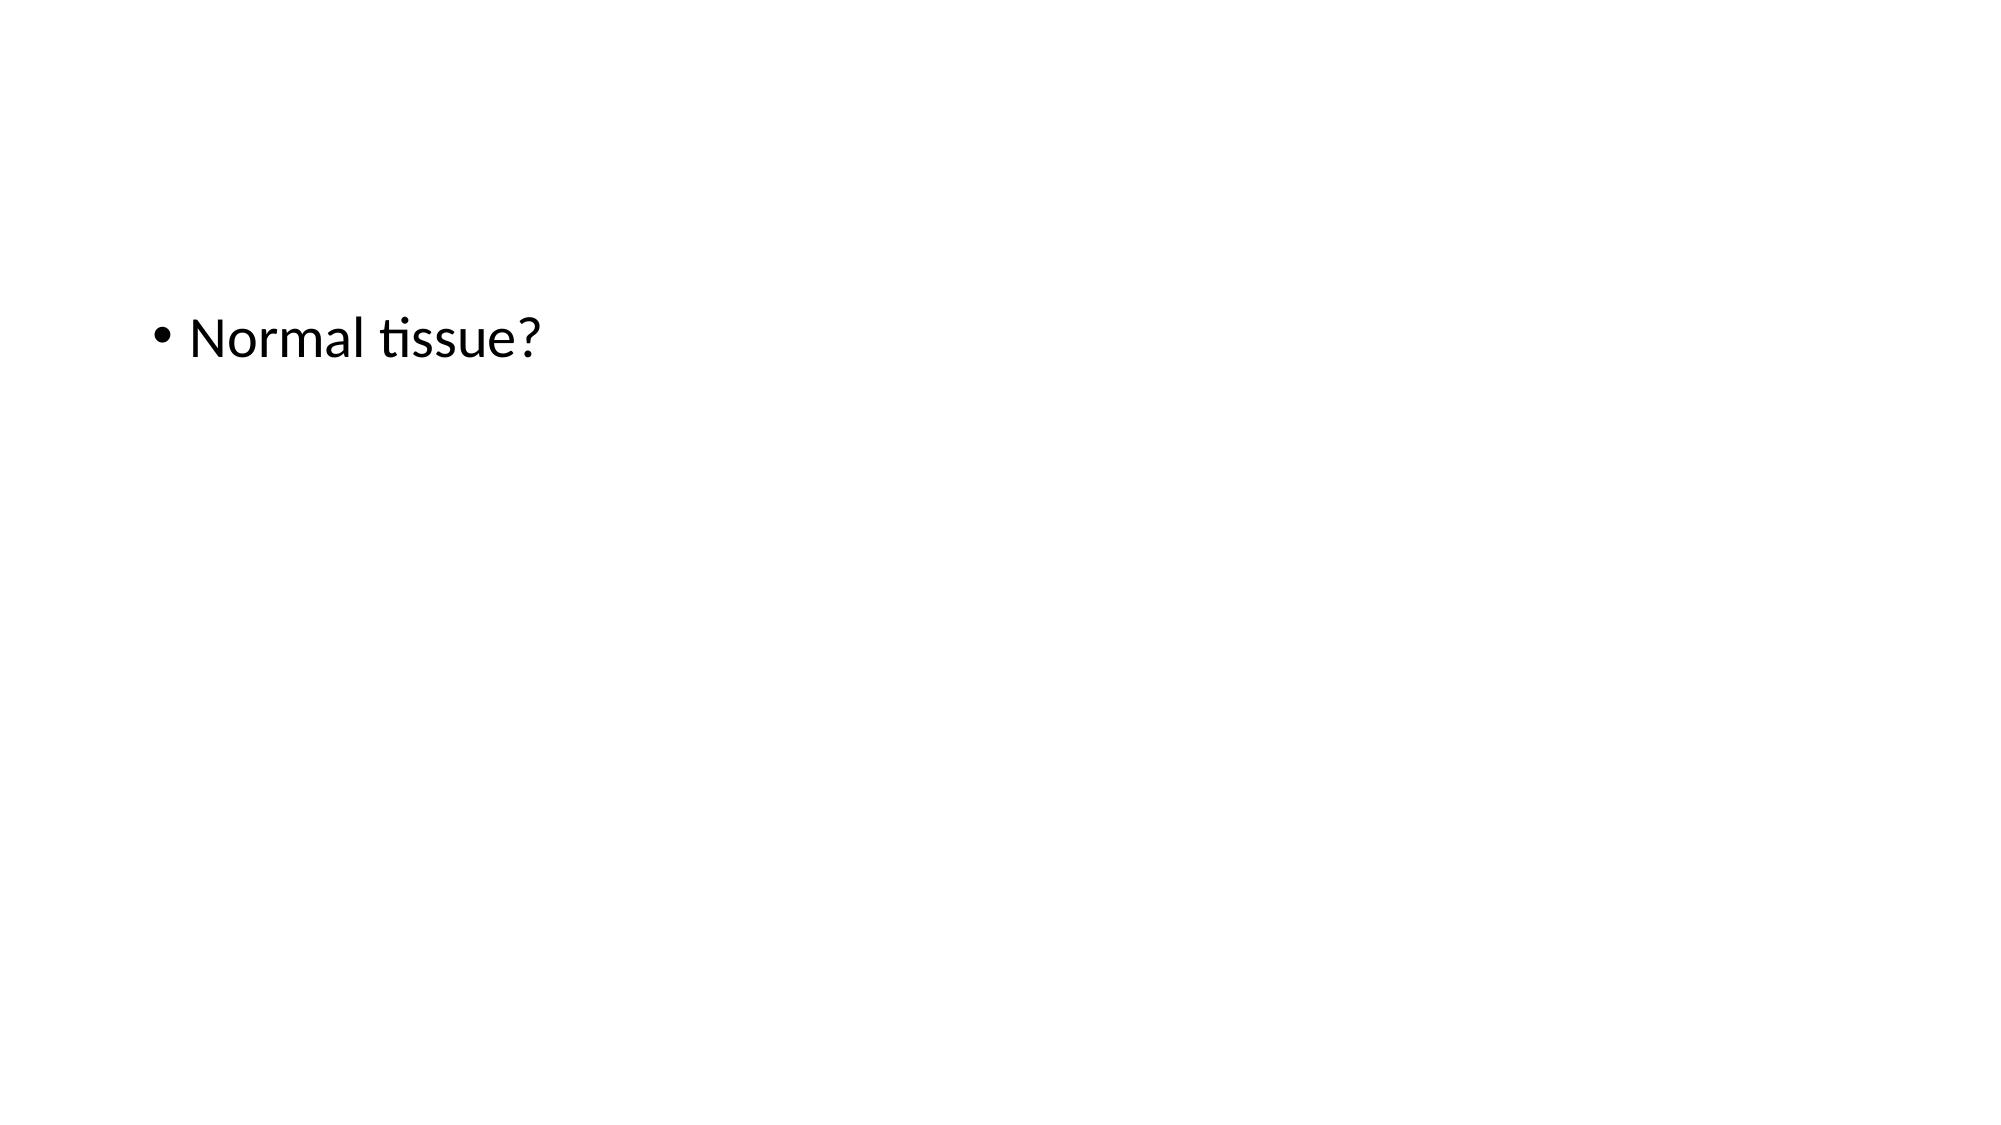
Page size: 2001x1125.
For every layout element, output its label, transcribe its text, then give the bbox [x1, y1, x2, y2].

list Normal tissue? [137, 299, 1863, 1014]
